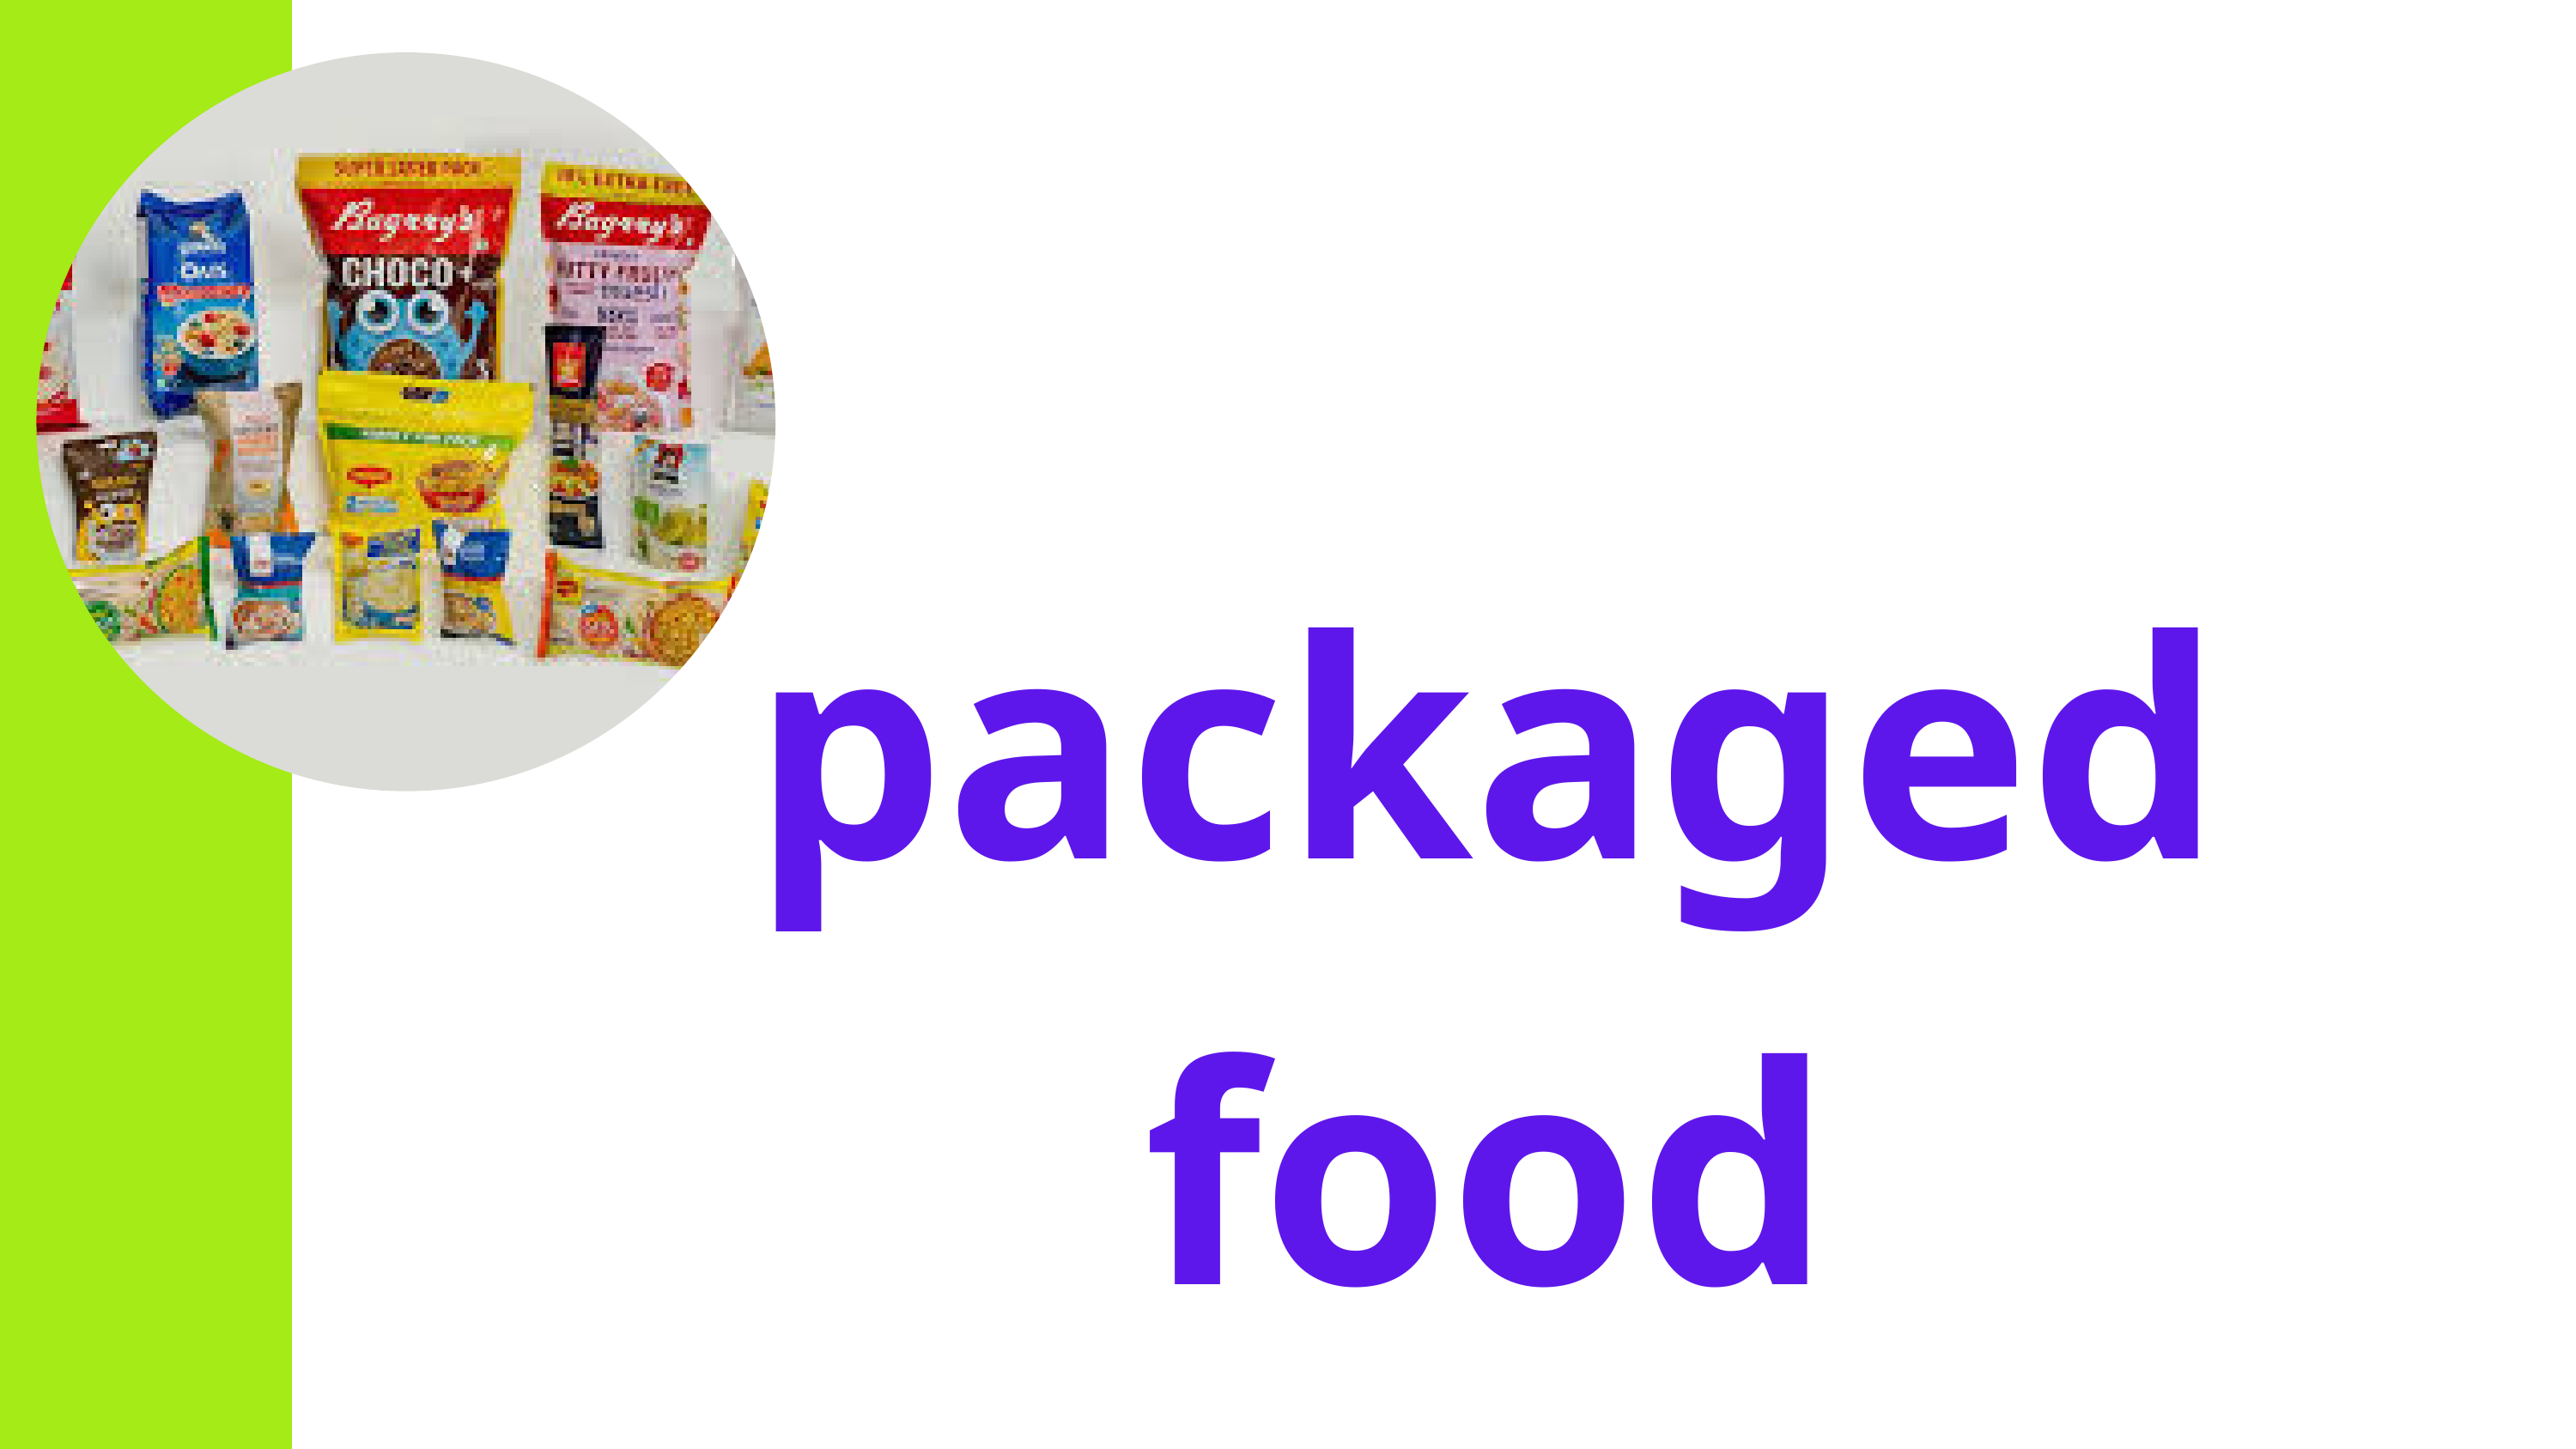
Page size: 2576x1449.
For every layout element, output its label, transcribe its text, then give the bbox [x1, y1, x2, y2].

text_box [0, 0, 293, 1449]
text_box packaged food [751, 494, 2224, 1346]
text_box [36, 52, 776, 791]
